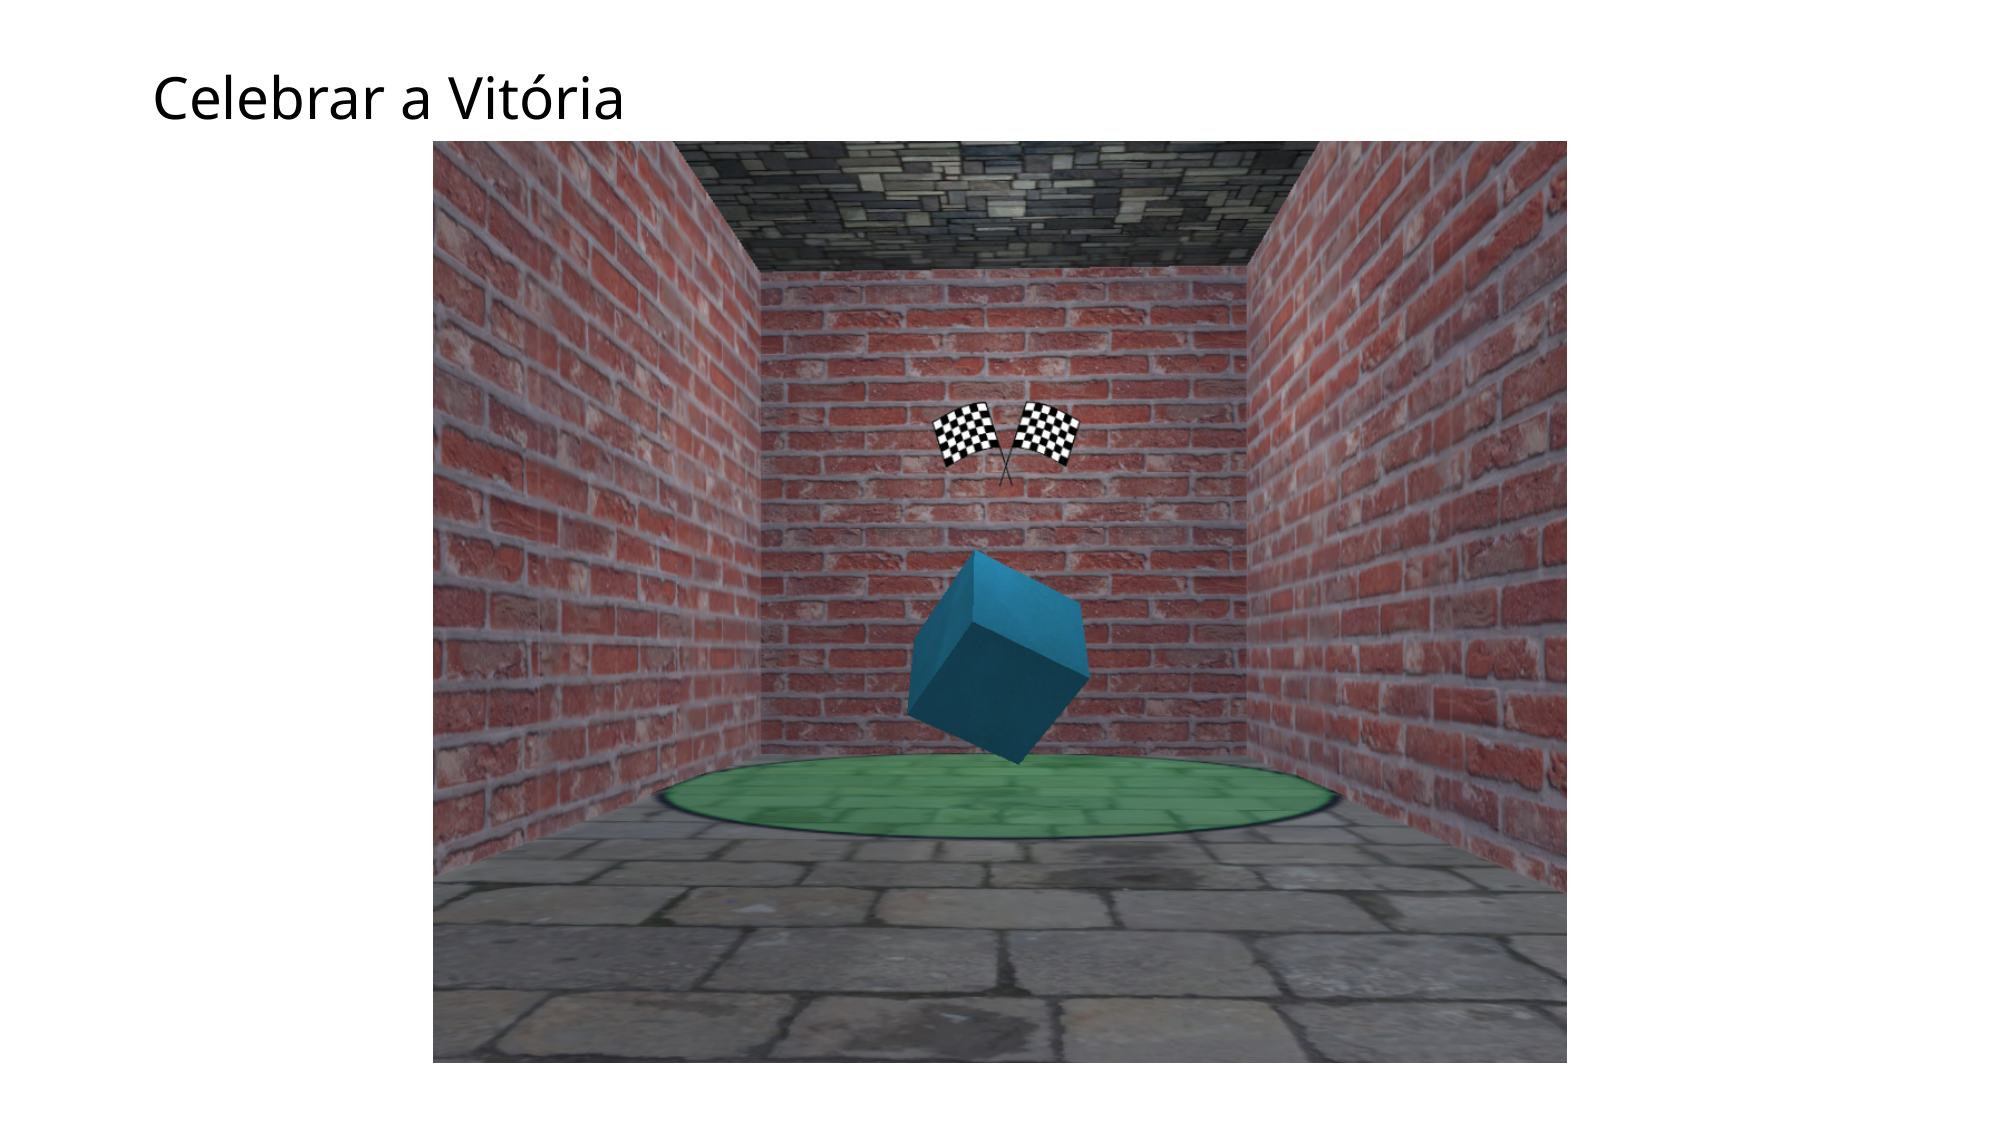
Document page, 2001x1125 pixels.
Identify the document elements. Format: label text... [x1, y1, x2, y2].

title Celebrar a Vitória [137, 59, 1863, 142]
picture [433, 141, 1567, 1063]
